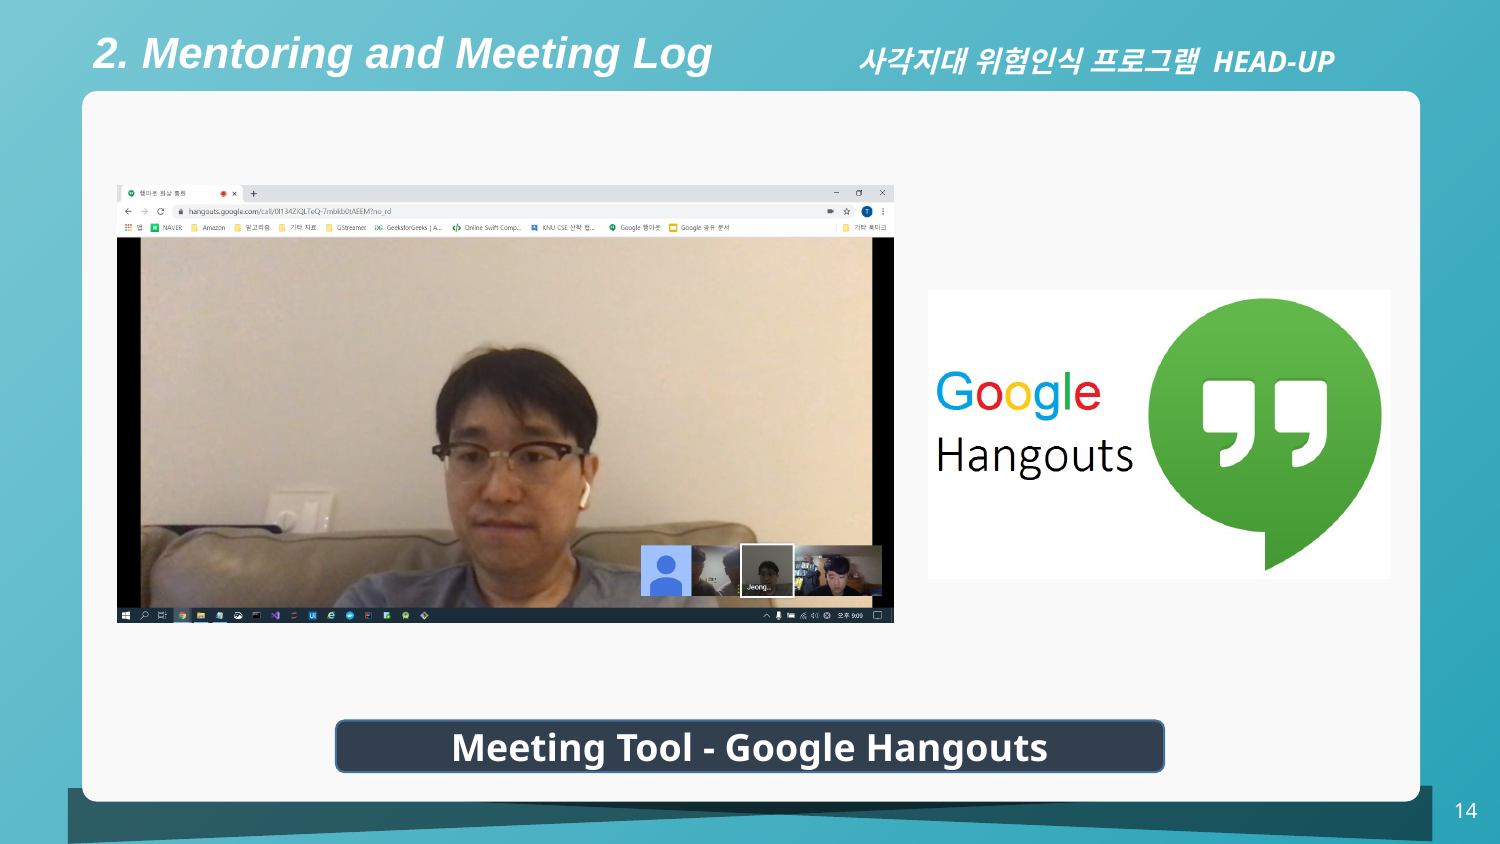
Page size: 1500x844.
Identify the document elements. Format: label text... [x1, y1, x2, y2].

text_box 사각지대 위험인식 프로그램 HEAD-UP [842, 35, 1421, 88]
picture [927, 290, 1391, 580]
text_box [67, 90, 1433, 844]
text_box 14 [1438, 783, 1493, 835]
text_box 2. Mentoring and Meeting Log [82, 19, 929, 84]
picture [117, 185, 894, 623]
